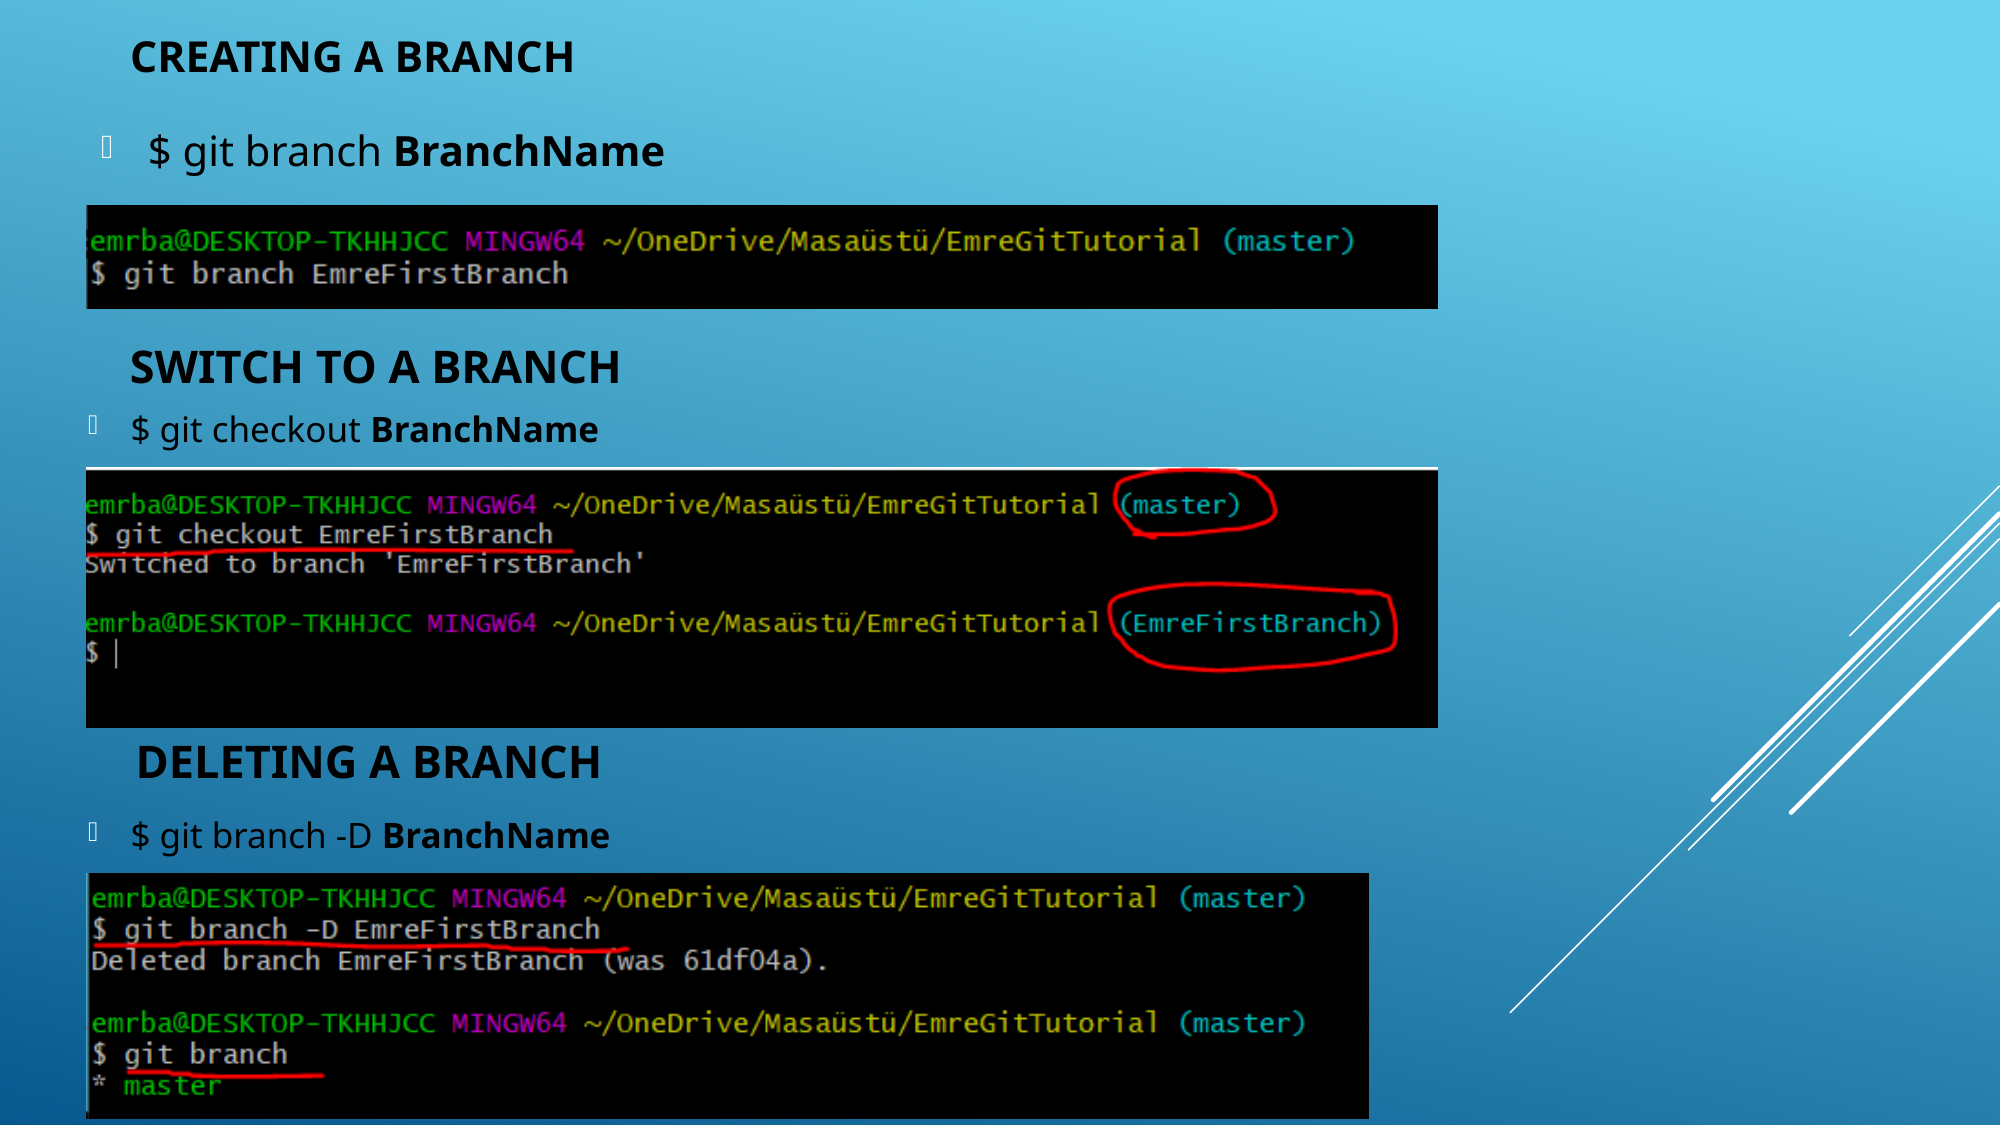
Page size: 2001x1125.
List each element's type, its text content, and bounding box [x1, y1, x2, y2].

title Creating a branch [115, 21, 934, 89]
text_box $ git checkout BranchName [73, 399, 1474, 457]
text_box Switch to a branch [115, 331, 1037, 401]
text_box $ git branch -D BranchName [73, 805, 1474, 863]
list $ git branch BranchName [86, 103, 1487, 197]
picture [85, 466, 1438, 729]
text_box Deleting a branch [120, 729, 1043, 796]
picture [85, 873, 1370, 1119]
picture [85, 205, 1438, 309]
